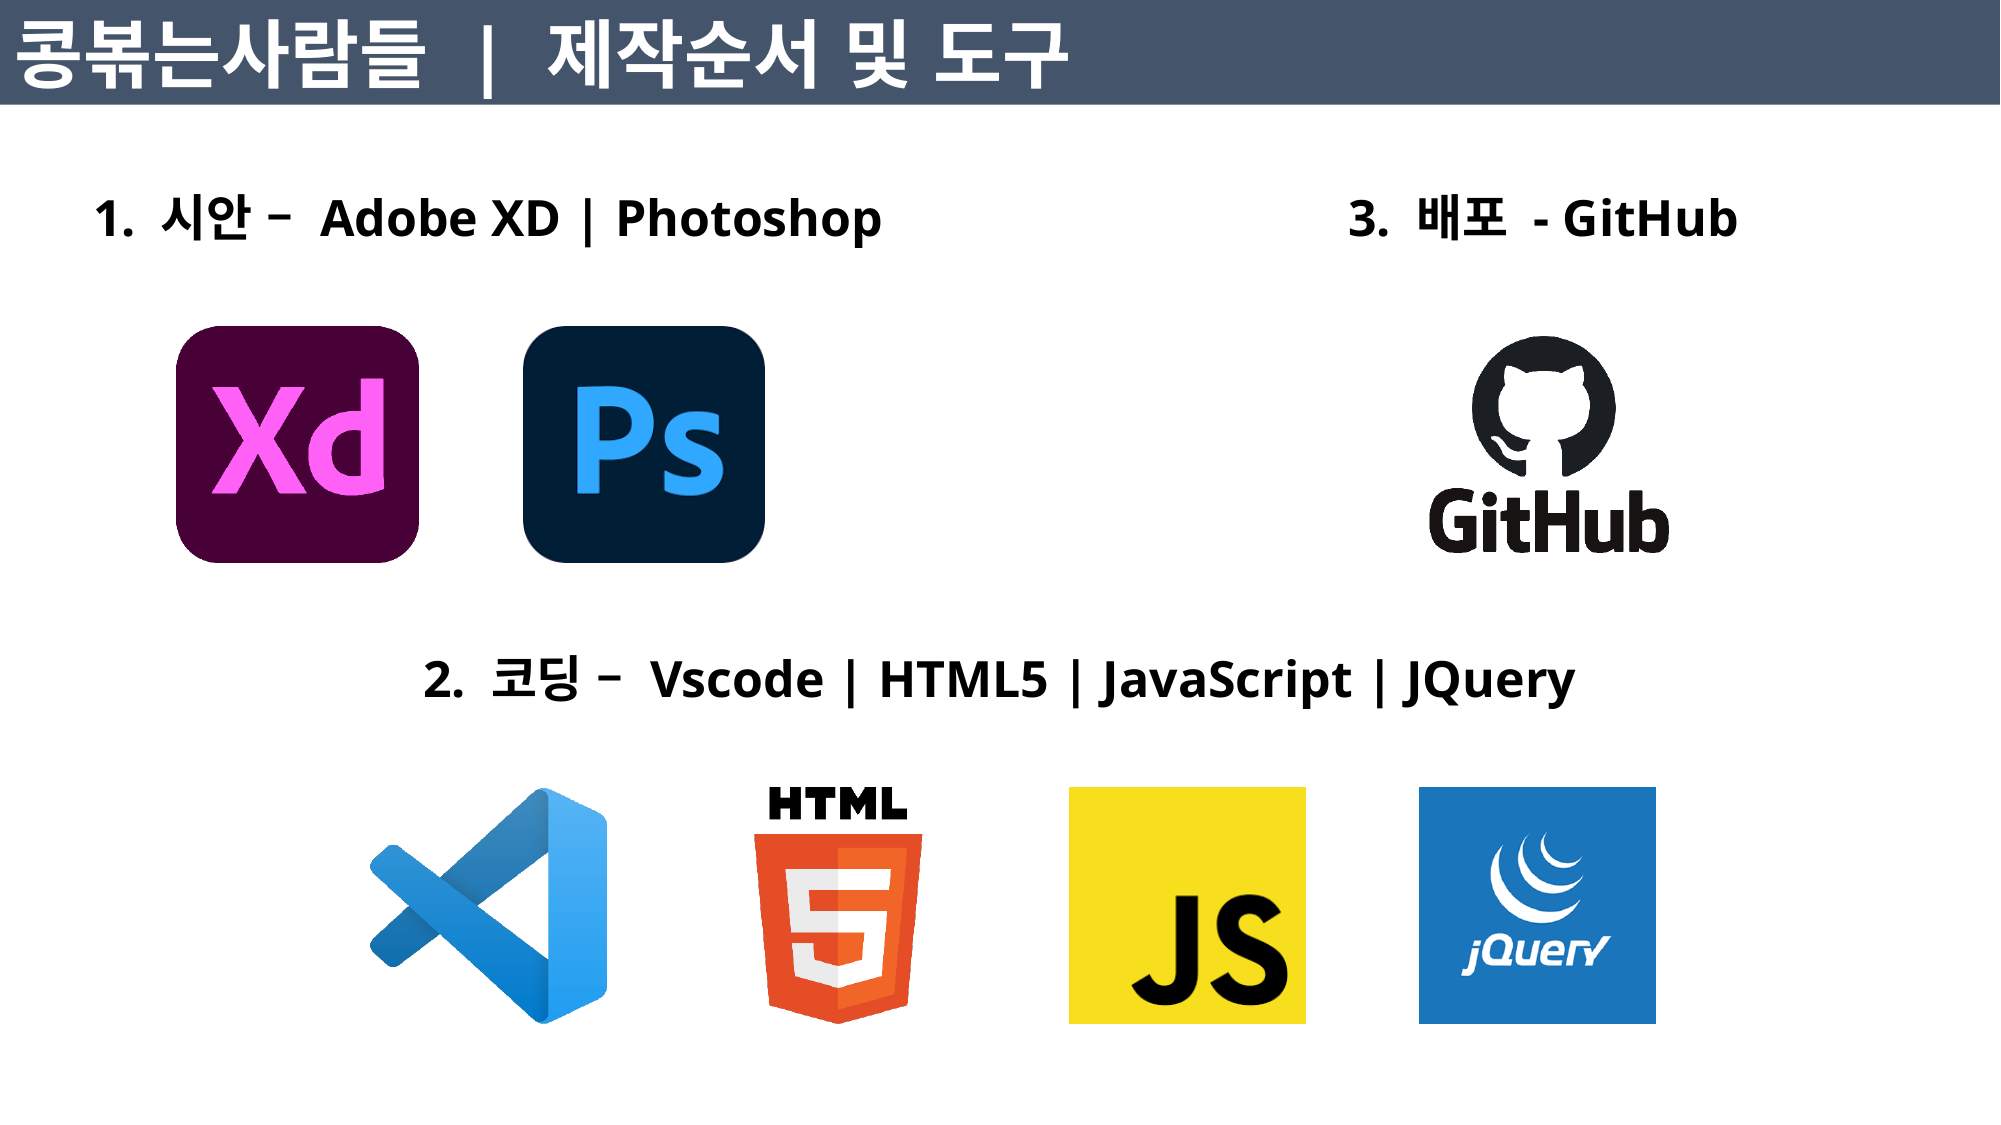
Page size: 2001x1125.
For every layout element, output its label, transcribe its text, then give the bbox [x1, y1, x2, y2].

picture [1307, 326, 1780, 563]
picture [370, 787, 607, 1024]
text_box 2. 코딩 – Vscode | HTML5 | JavaScript | JQuery [408, 640, 1592, 716]
picture [176, 326, 419, 563]
text_box 1. 시안 – Adobe XD | Photoshop [78, 178, 899, 254]
picture [719, 787, 957, 1024]
text_box 콩볶는사람들 | 제작순서 및 도구 [0, 0, 2000, 105]
picture [523, 326, 765, 563]
text_box 3. 배포 - GitHub [1333, 178, 1754, 254]
picture [1069, 787, 1306, 1024]
picture [1419, 787, 1656, 1024]
